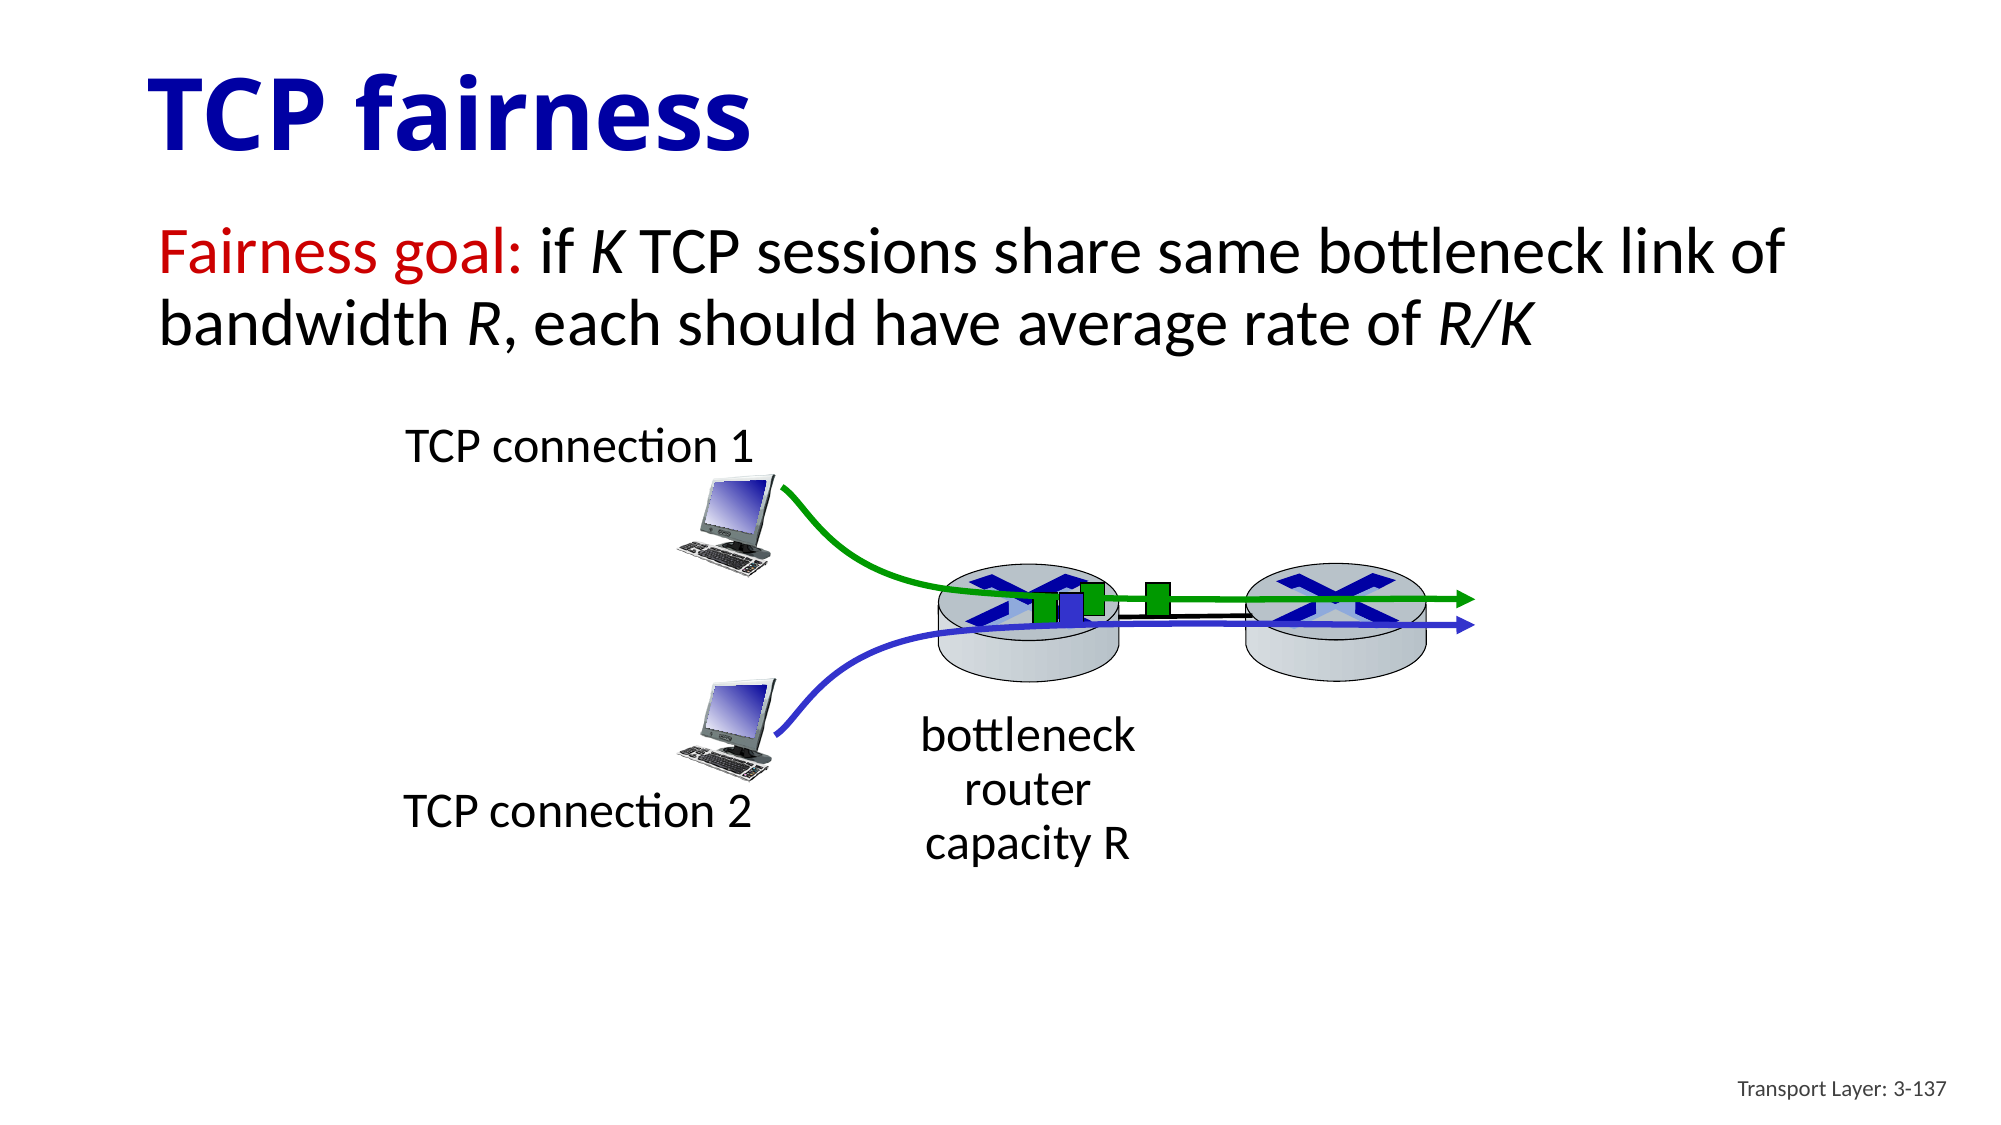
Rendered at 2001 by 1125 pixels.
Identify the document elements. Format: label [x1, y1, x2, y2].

text_box [143, 208, 1813, 388]
text_box [390, 404, 778, 585]
title [131, 44, 2000, 192]
slide_number [1512, 1056, 1963, 1117]
text_box [388, 486, 1476, 878]
